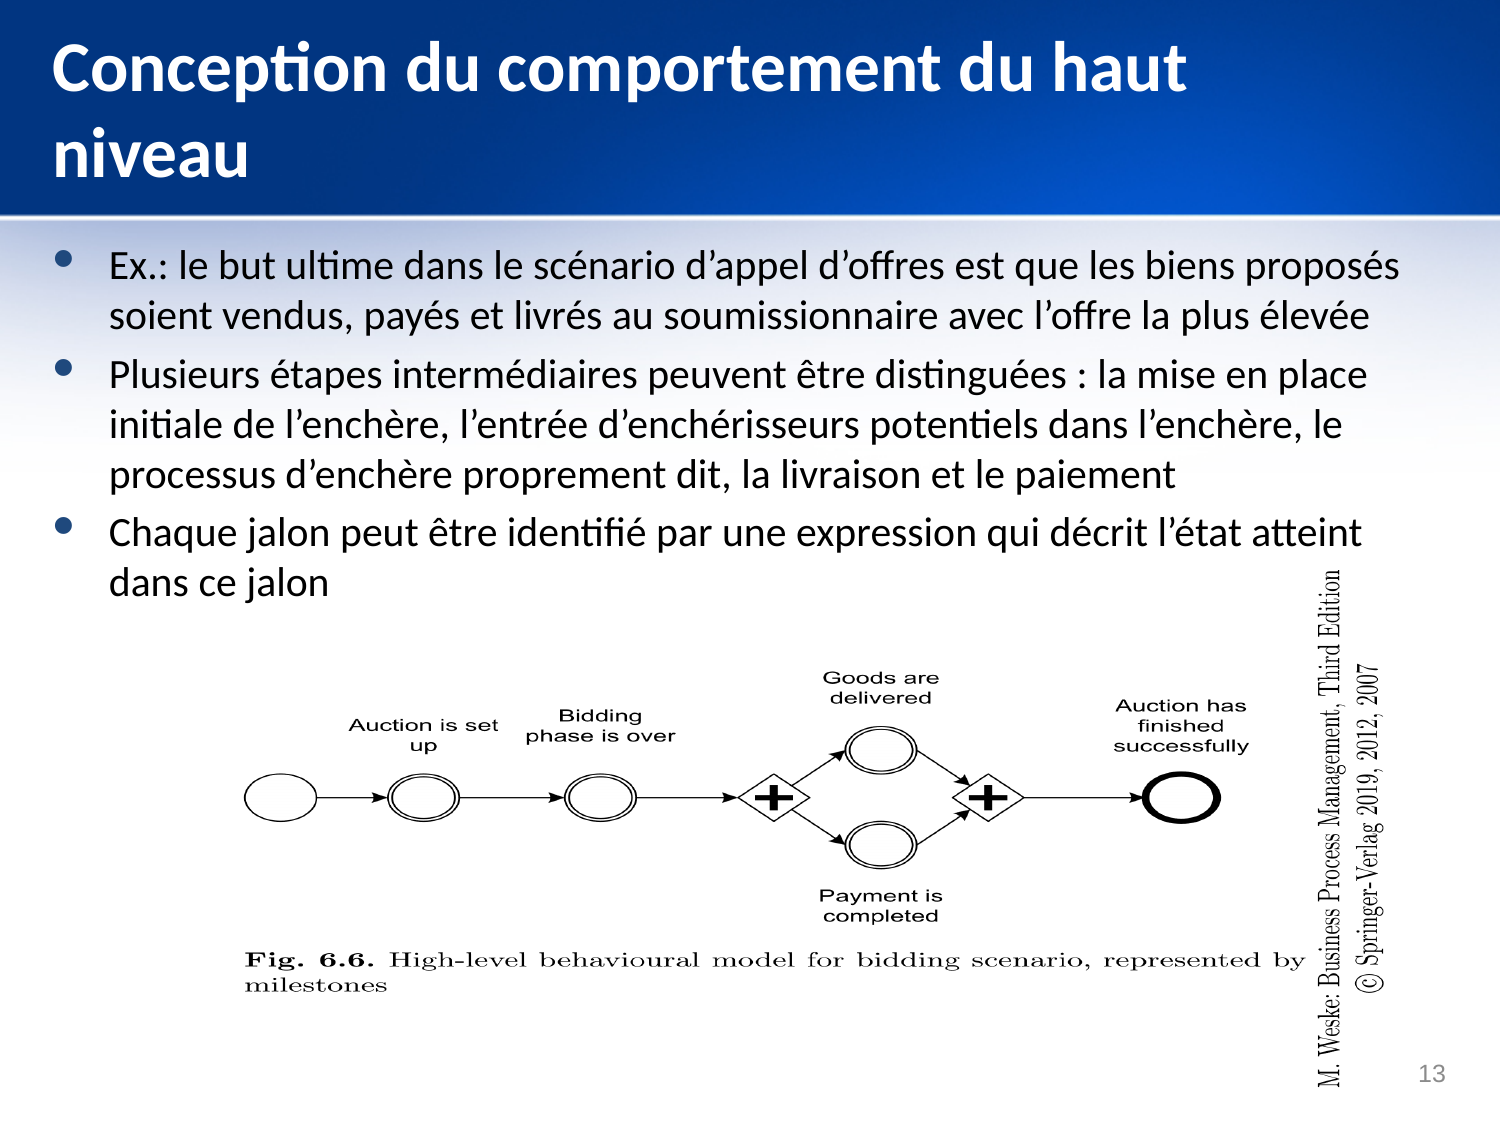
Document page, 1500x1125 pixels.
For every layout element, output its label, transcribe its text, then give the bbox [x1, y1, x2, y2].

title Conception du comportement du haut niveau [37, 12, 1225, 200]
picture [0, 0, 1500, 1125]
list Ex.: le but ultime dans le scénario d’appel d’offres est que les biens proposés soient vendus, payés et livrés au soumissionnaire avec l’offre la plus élevée Plusieurs étapes intermédiaires peuvent être distinguées : la mise en place initiale de l’enchère, l’entrée d’enchérisseurs potentiels dans l’enchère, le processus d’enchère proprement dit, la livraison et le paiement Chaque jalon peut être identifié par une expression qui décrit l’état atteint dans ce jalon [37, 230, 1463, 622]
slide_number 13 [1111, 1042, 1462, 1103]
